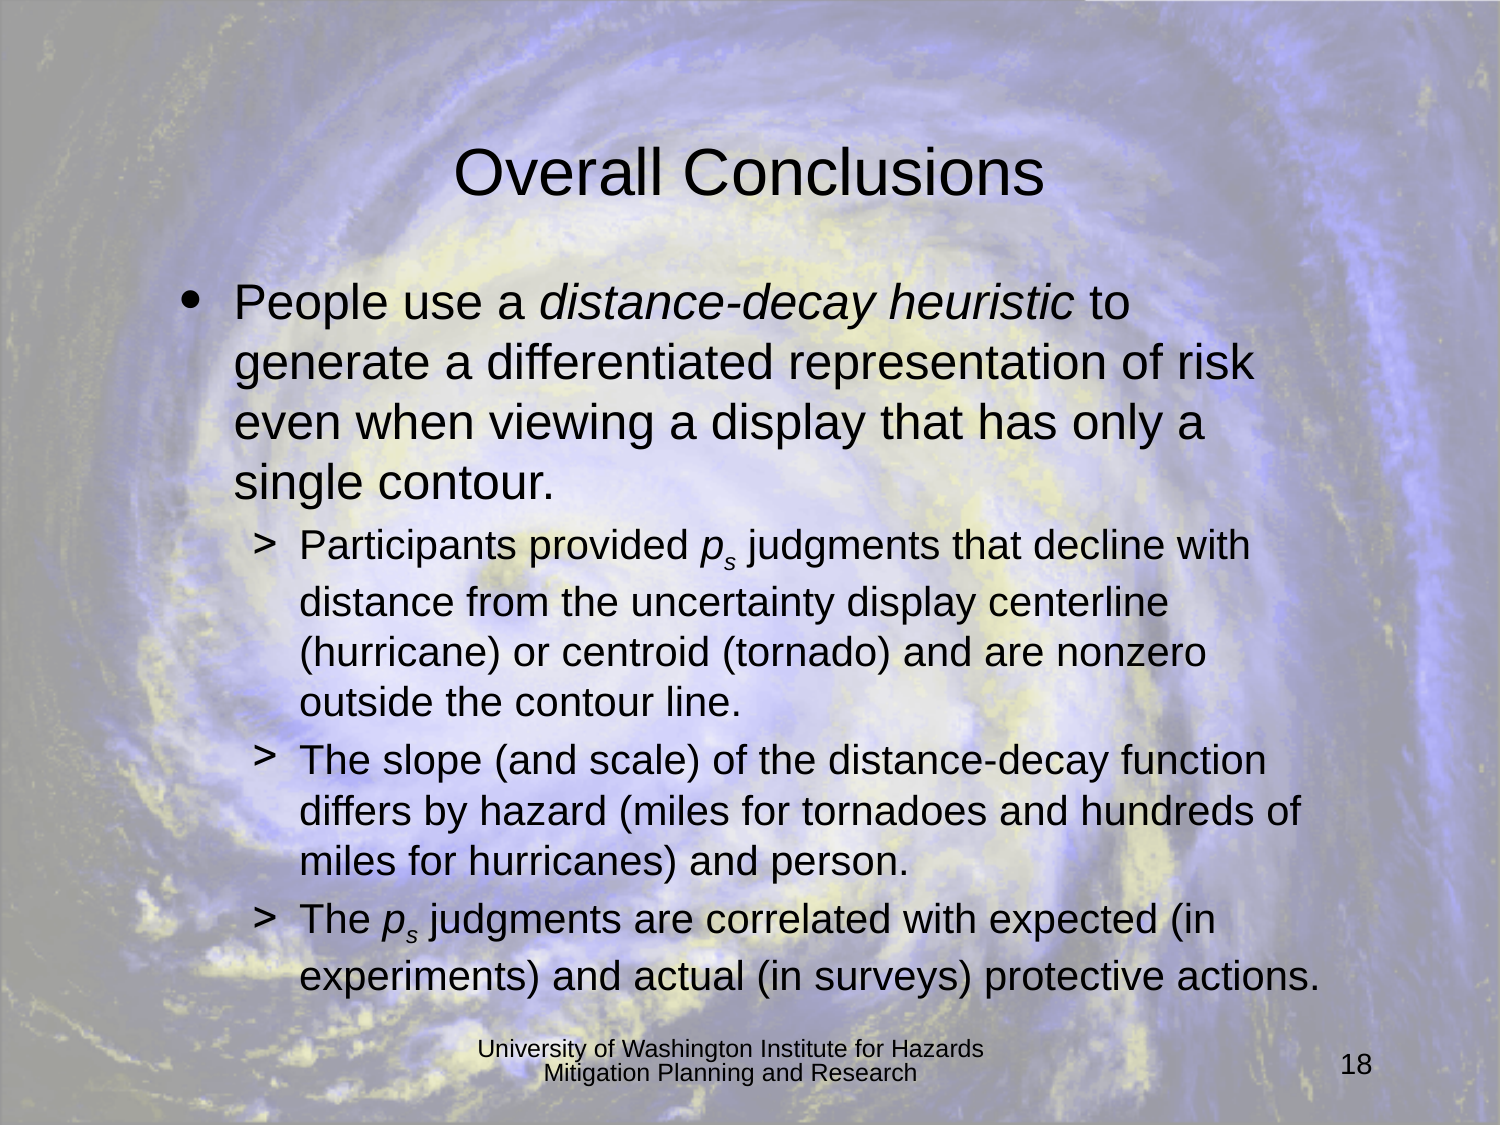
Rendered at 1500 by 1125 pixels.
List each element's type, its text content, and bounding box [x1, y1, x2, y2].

title Overall Conclusions [161, 99, 1339, 238]
footer University of Washington Institute for Hazards Mitigation Planning and Research [436, 1024, 1026, 1101]
picture [0, 0, 1500, 1125]
list People use a distance-decay heuristic to generate a differentiated representation of risk even when viewing a display that has only a single contour. Participants provided ps judgments that decline with distance from the uncertainty display centerline (hurricane) or centroid (tornado) and are nonzero outside the contour line. The slope (and scale) of the distance-decay function differs by hazard (miles for tornadoes and hundreds of miles for hurricanes) and person. The ps judgments are correlated with expected (in experiments) and actual (in surveys) protective actions. [161, 261, 1339, 1001]
slide_number 18 [1074, 1024, 1388, 1101]
